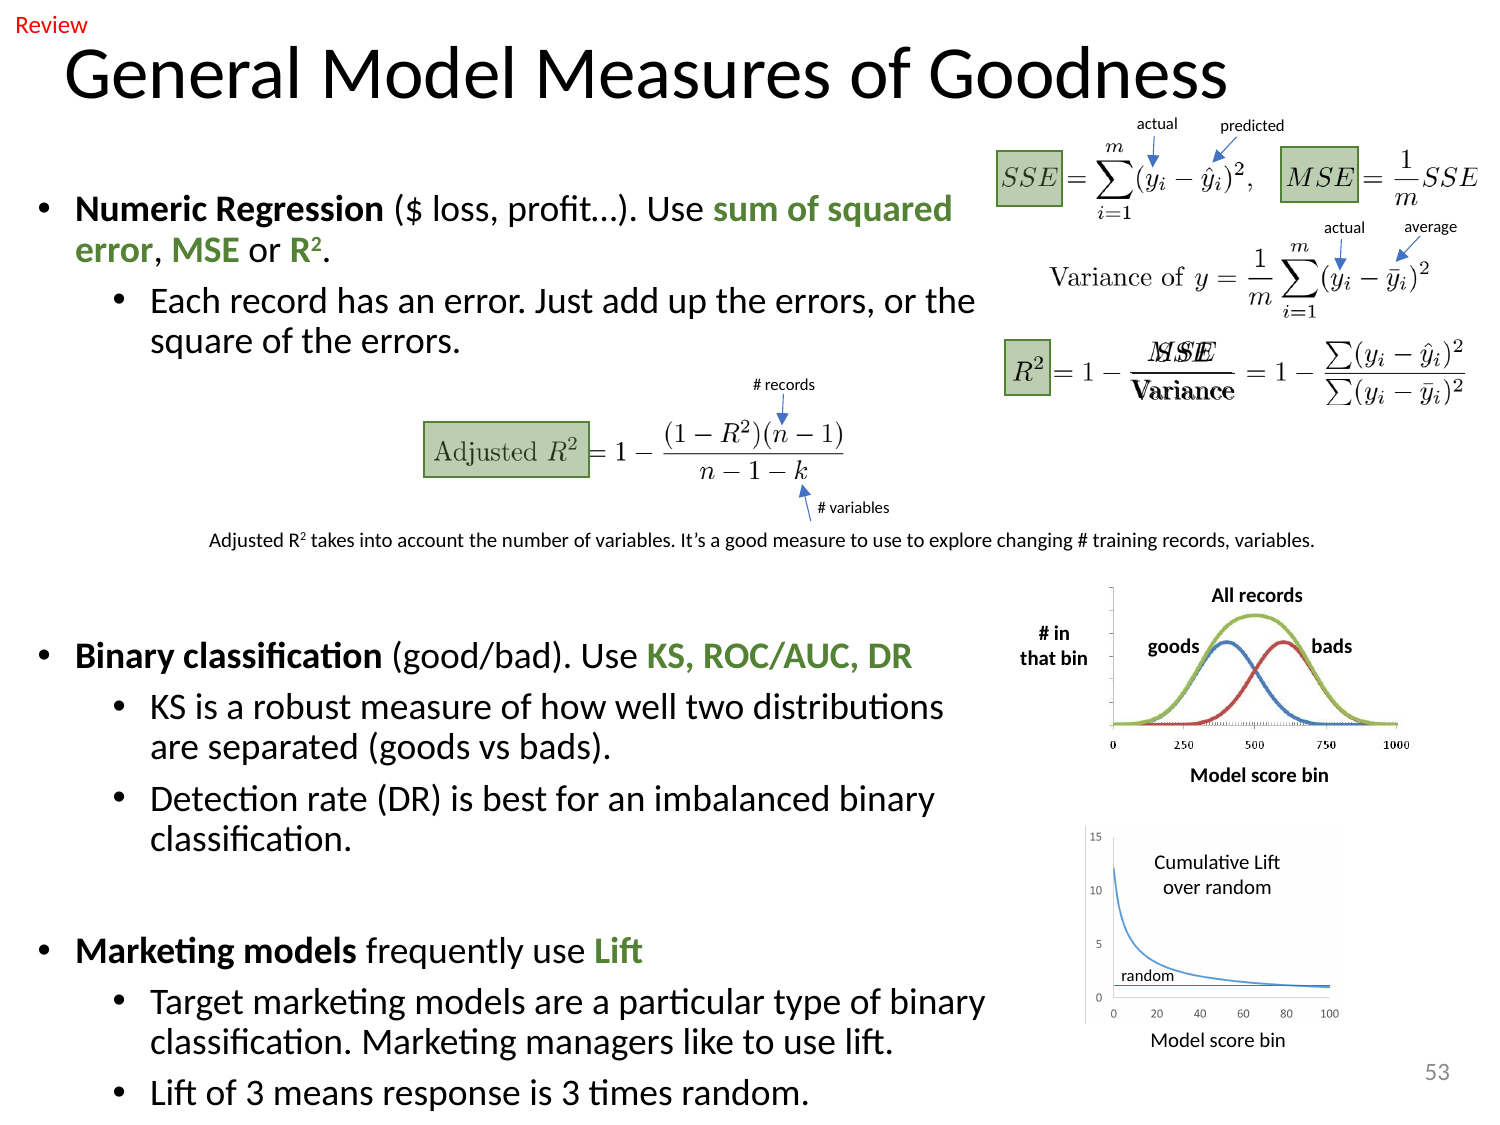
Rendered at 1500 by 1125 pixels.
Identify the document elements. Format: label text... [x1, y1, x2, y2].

title General Model Measures of Goodness [49, 48, 1429, 101]
slide_number 53 [1215, 1050, 1465, 1090]
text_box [1001, 143, 1478, 405]
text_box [1085, 826, 1345, 1060]
list Numeric Regression ($ loss, profit…). Use sum of squared error, MSE or R2. Each record has an error. Just add up the errors, or the square of the errors. Binary classification (good/bad). Use KS, ROC/AUC, DR KS is a robust measure of how well two distributions are separated (goods vs bads). Detection rate (DR) is best for an imbalanced binary classification. Marketing models frequently use Lift Target marketing models are a particular type of binary classification. Marketing managers like to use lift. Lift of 3 means response is 3 times random. [22, 182, 1005, 1125]
text_box [996, 150, 1001, 207]
text_box Adjusted R2 takes into account the number of variables. It’s a good measure to use to explore changing # training records, variables. [194, 518, 1331, 559]
text_box Review [0, 1, 103, 46]
text_box predicted [1205, 107, 1300, 142]
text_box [1212, 136, 1237, 143]
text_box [1019, 573, 1424, 788]
text_box actual [1122, 105, 1193, 141]
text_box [424, 366, 906, 526]
